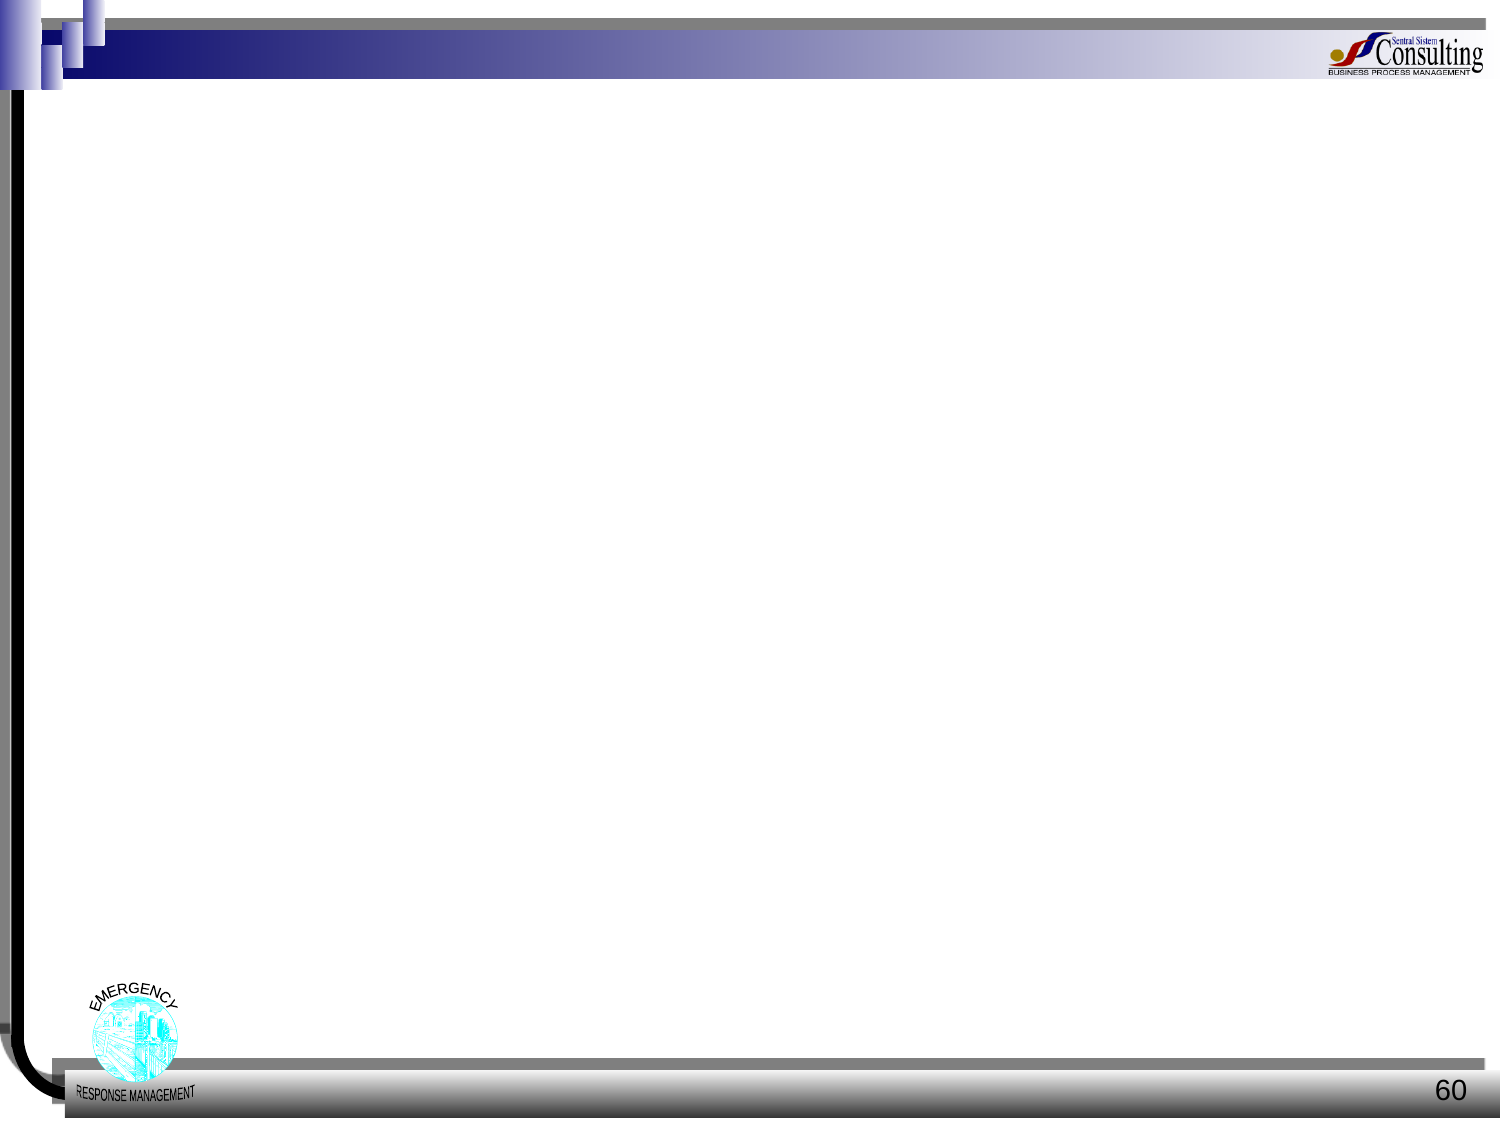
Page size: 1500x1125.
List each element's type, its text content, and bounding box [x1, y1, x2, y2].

slide_number 60 [1131, 1063, 1483, 1125]
picture [1328, 30, 1483, 75]
